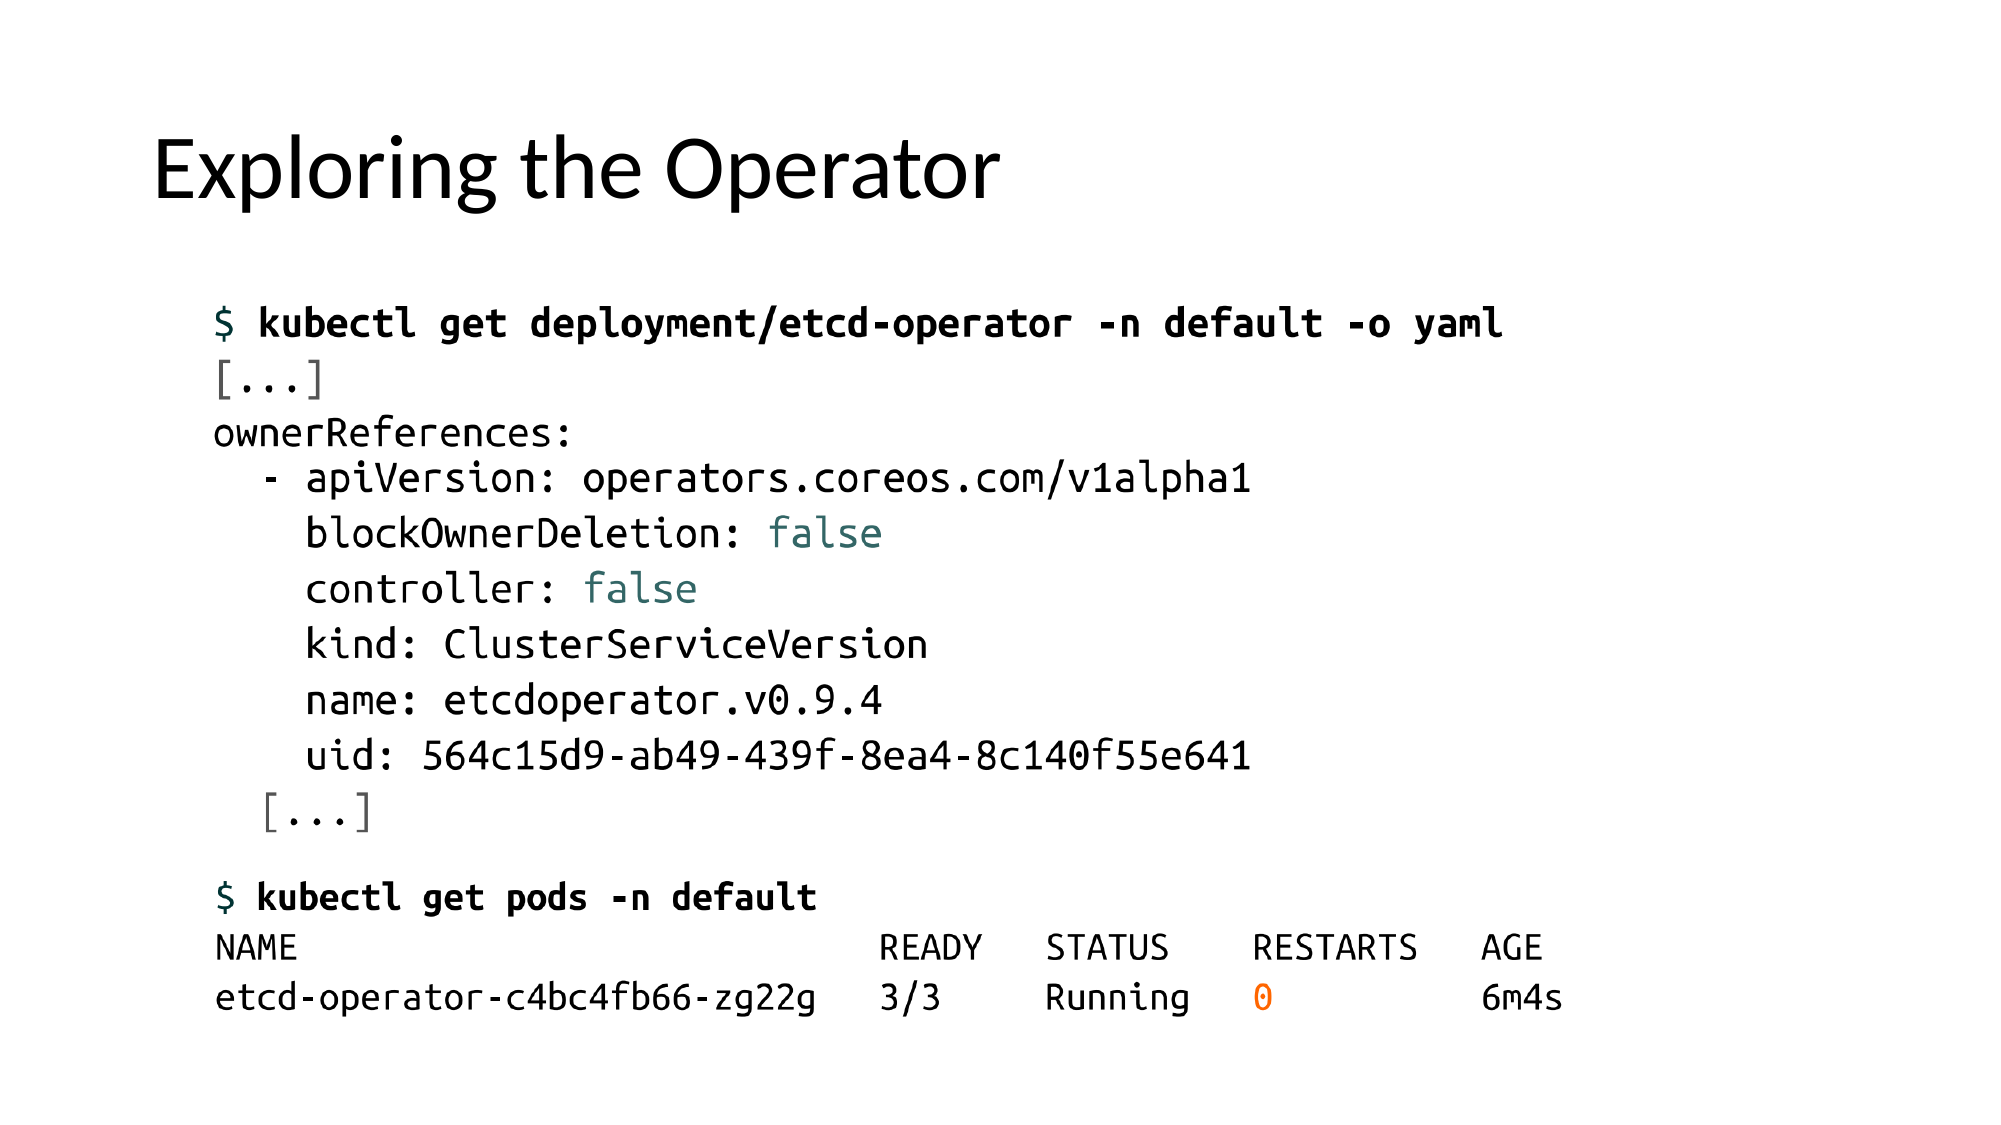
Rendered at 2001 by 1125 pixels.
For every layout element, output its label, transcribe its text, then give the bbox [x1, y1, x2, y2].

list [203, 292, 1514, 458]
picture [203, 874, 1579, 1041]
picture [251, 451, 1277, 840]
title Exploring the Operator [137, 59, 1863, 278]
